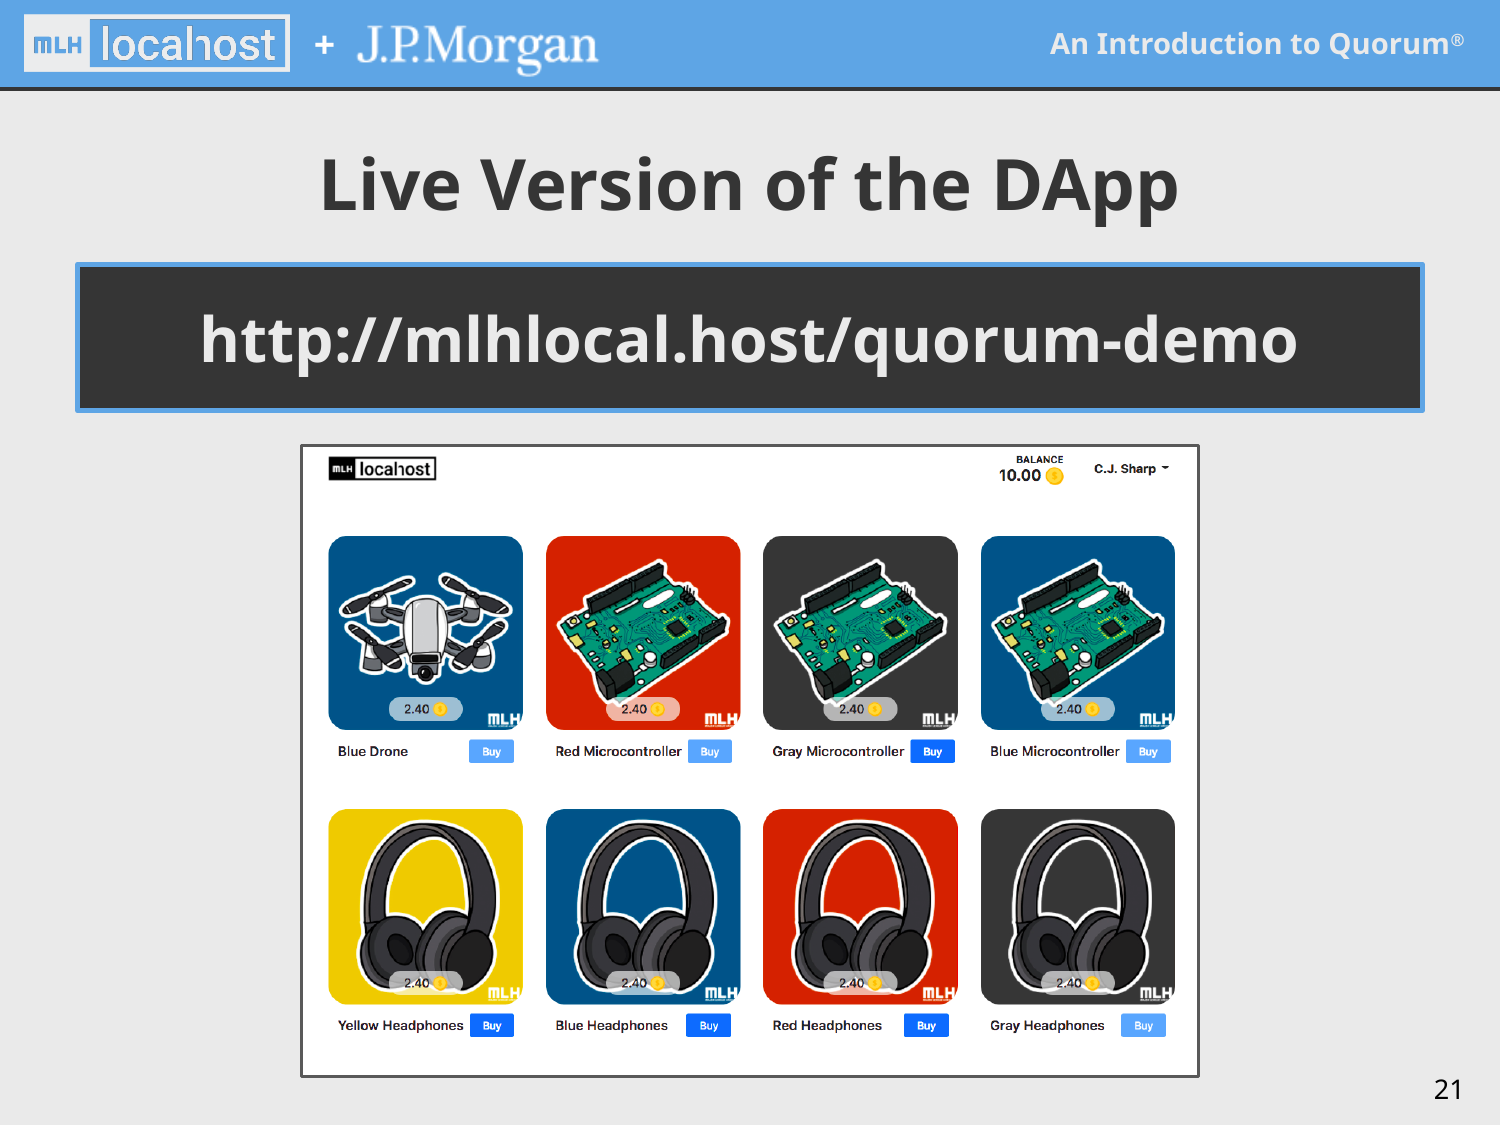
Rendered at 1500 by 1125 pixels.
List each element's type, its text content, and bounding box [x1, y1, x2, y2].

text_box Live Version of the DApp [40, 128, 1460, 236]
slide_number ‹#› [1389, 1057, 1480, 1125]
picture [24, 14, 290, 72]
picture [302, 446, 1197, 1076]
picture [333, 7, 625, 79]
text_box http://mlhlocal.host/quorum-demo [77, 264, 1423, 411]
